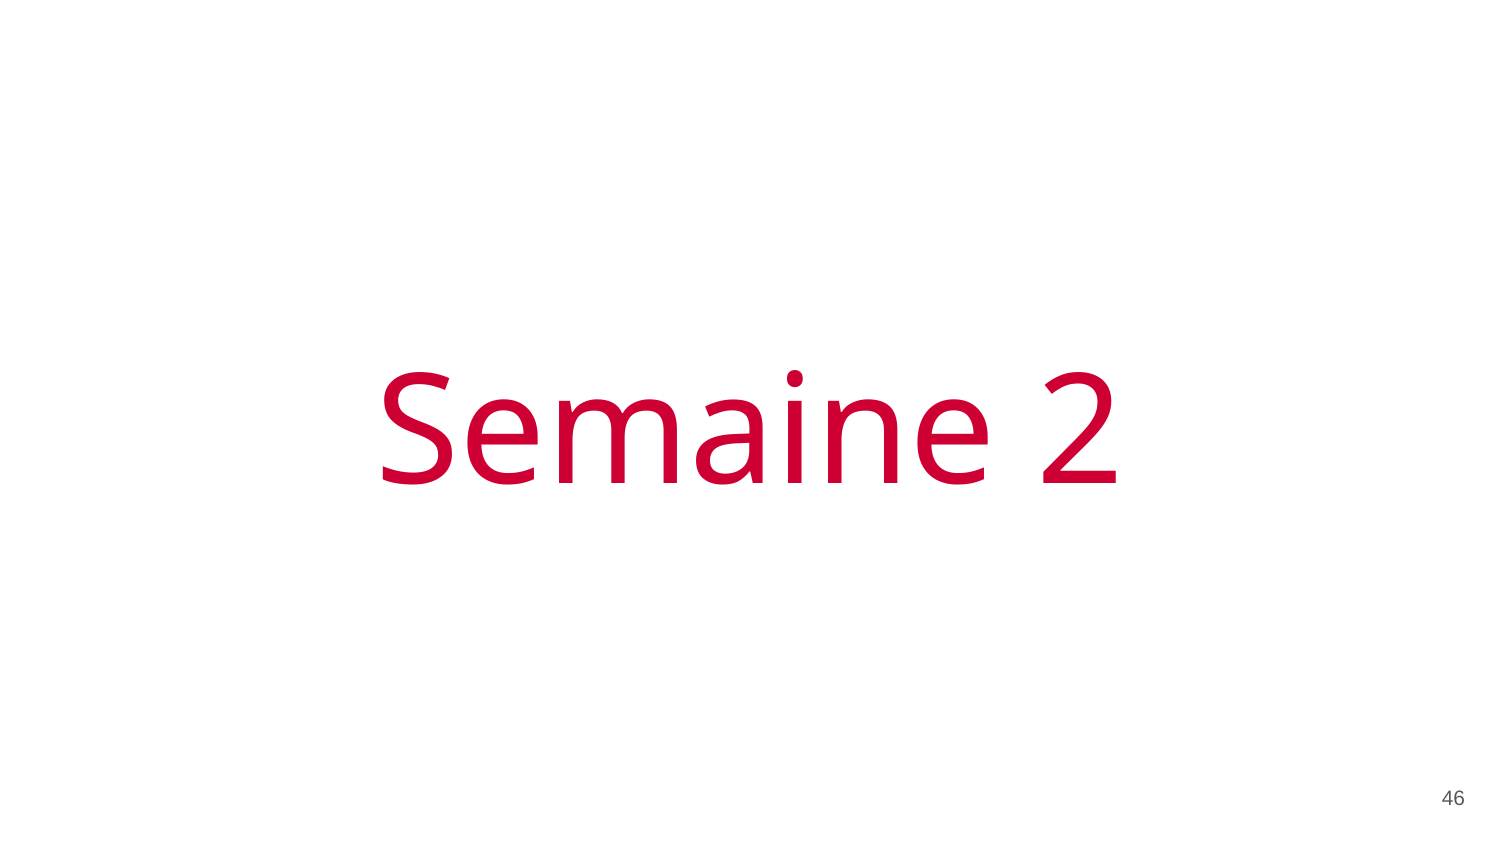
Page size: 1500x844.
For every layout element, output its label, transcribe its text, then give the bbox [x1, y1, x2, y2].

slide_number ‹#› [1389, 764, 1480, 830]
title Semaine 2 [51, 352, 1449, 491]
